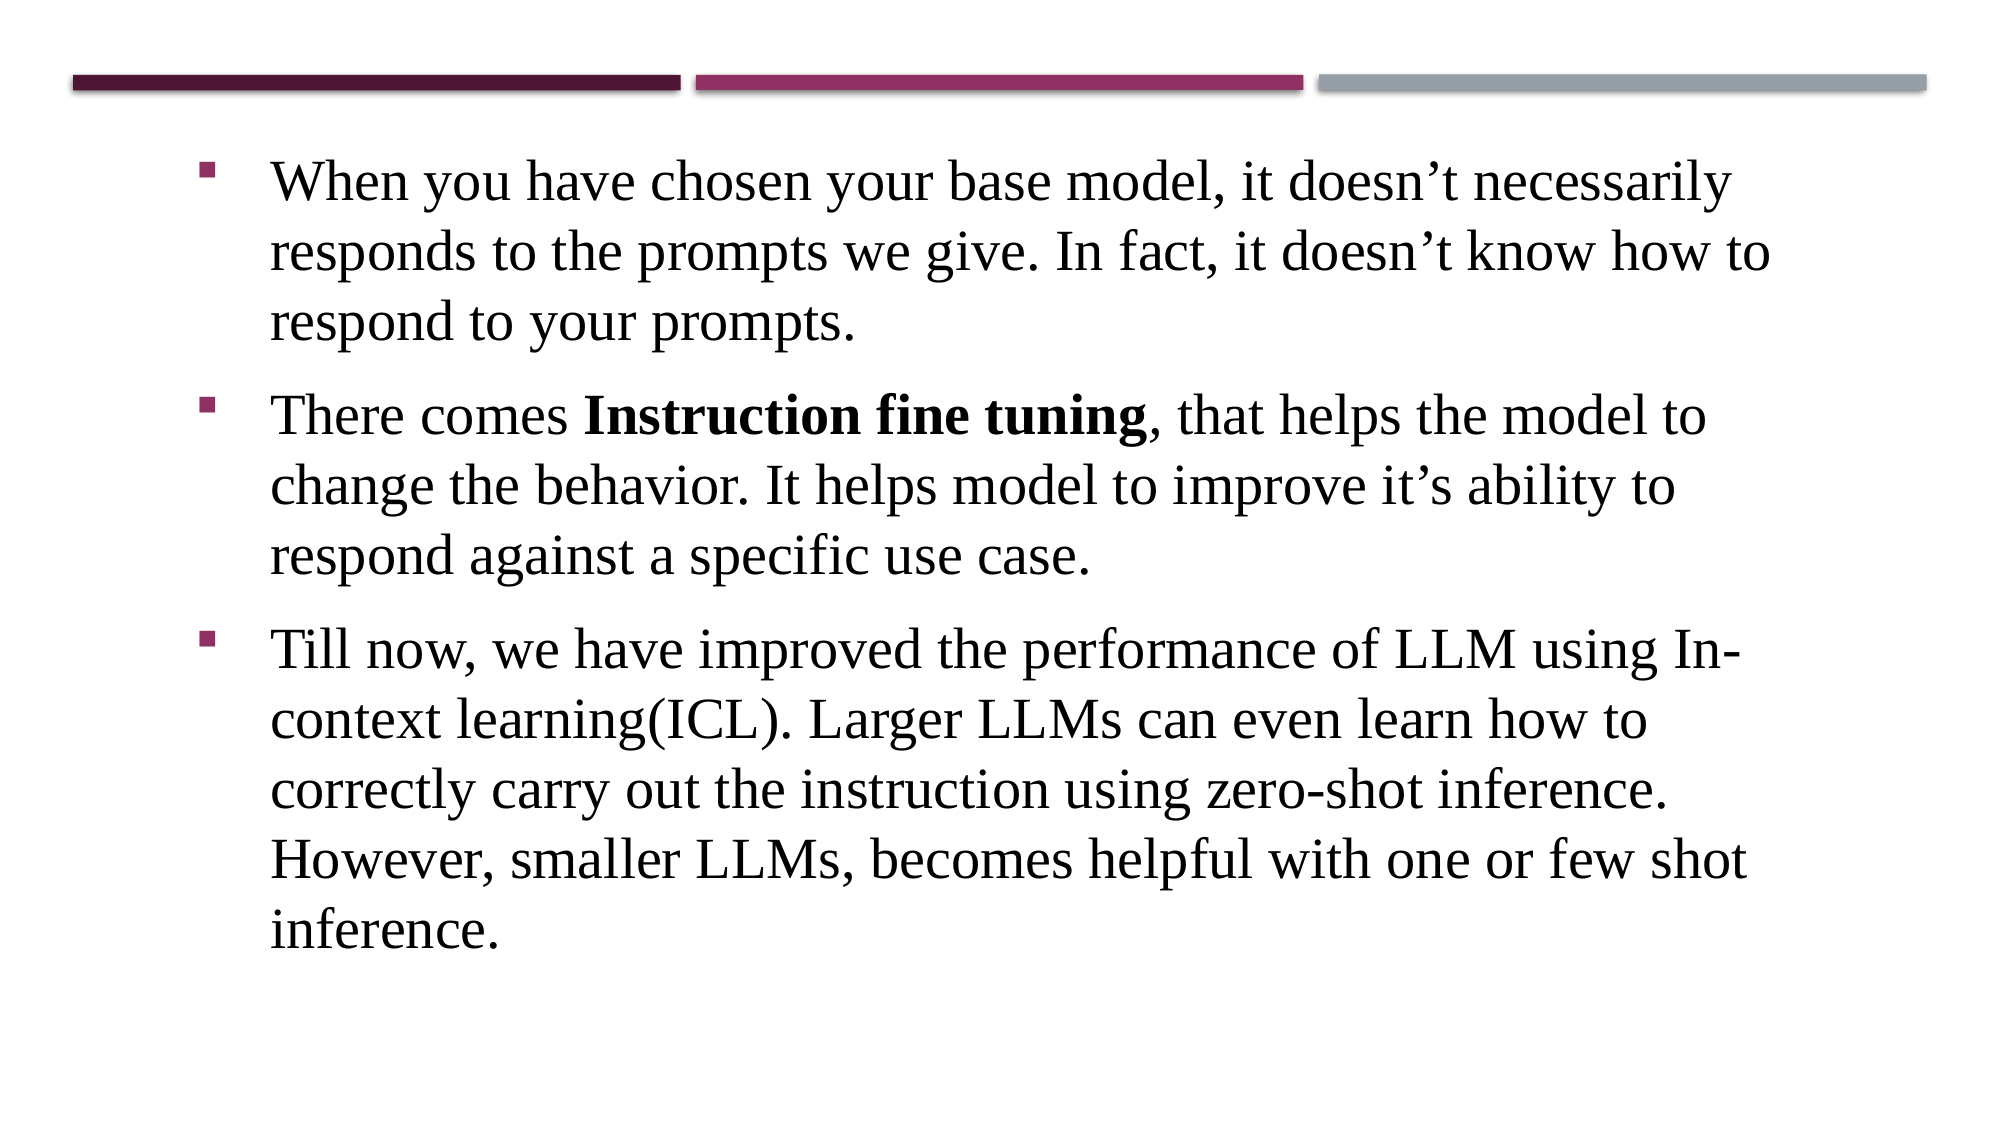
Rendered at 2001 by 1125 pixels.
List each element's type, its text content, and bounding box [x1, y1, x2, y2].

list When you have chosen your base model, it doesn’t necessarily responds to the prompts we give. In fact, it doesn’t know how to respond to your prompts. There comes Instruction fine tuning, that helps the model to change the behavior. It helps model to improve it’s ability to respond against a specific use case. Till now, we have improved the performance of LLM using In- context learning(ICL). Larger LLMs can even learn how to correctly carry out the instruction using zero-shot inference. However, smaller LLMs, becomes helpful with one or few shot inference. [105, 179, 1835, 1035]
